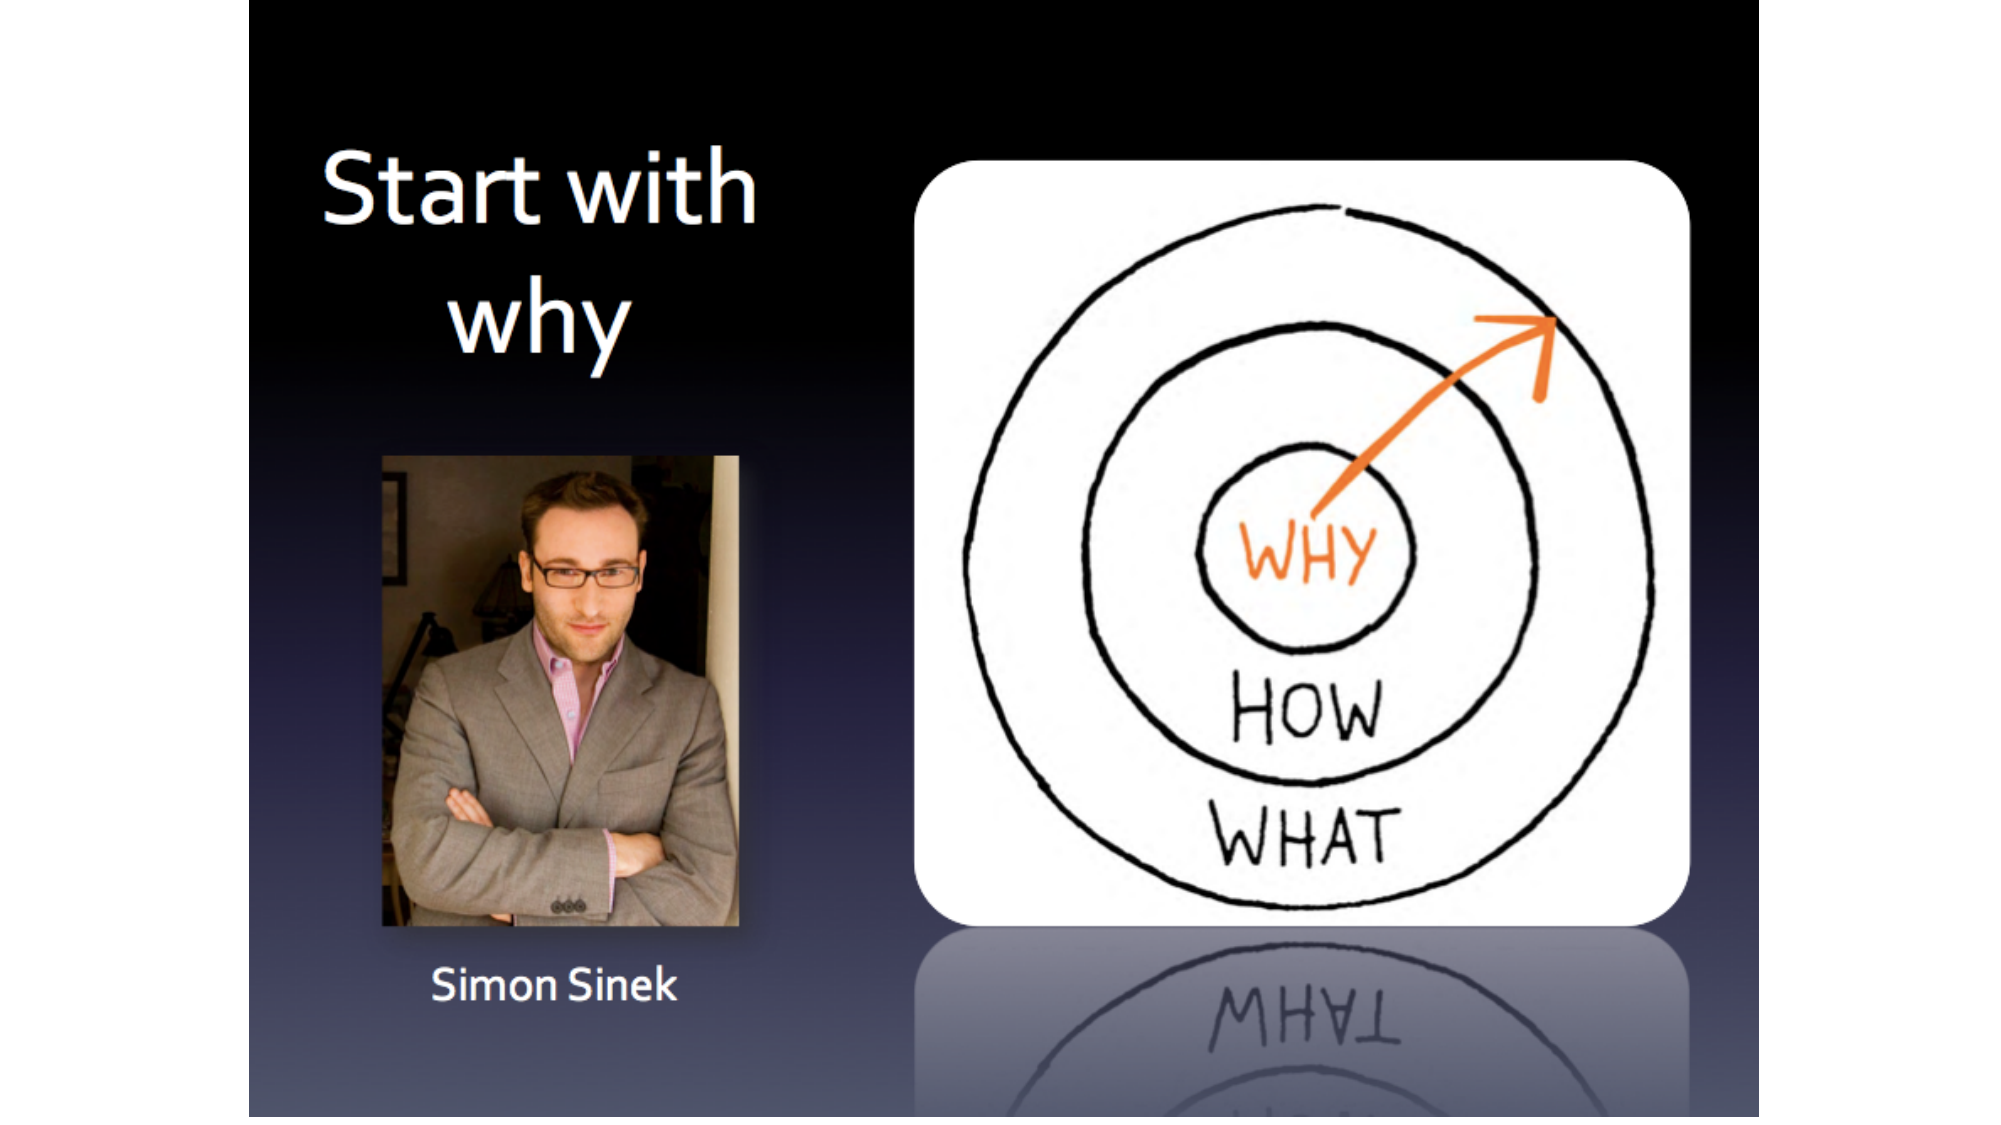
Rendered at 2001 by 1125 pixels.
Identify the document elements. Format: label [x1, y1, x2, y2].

picture [249, 0, 1759, 1117]
